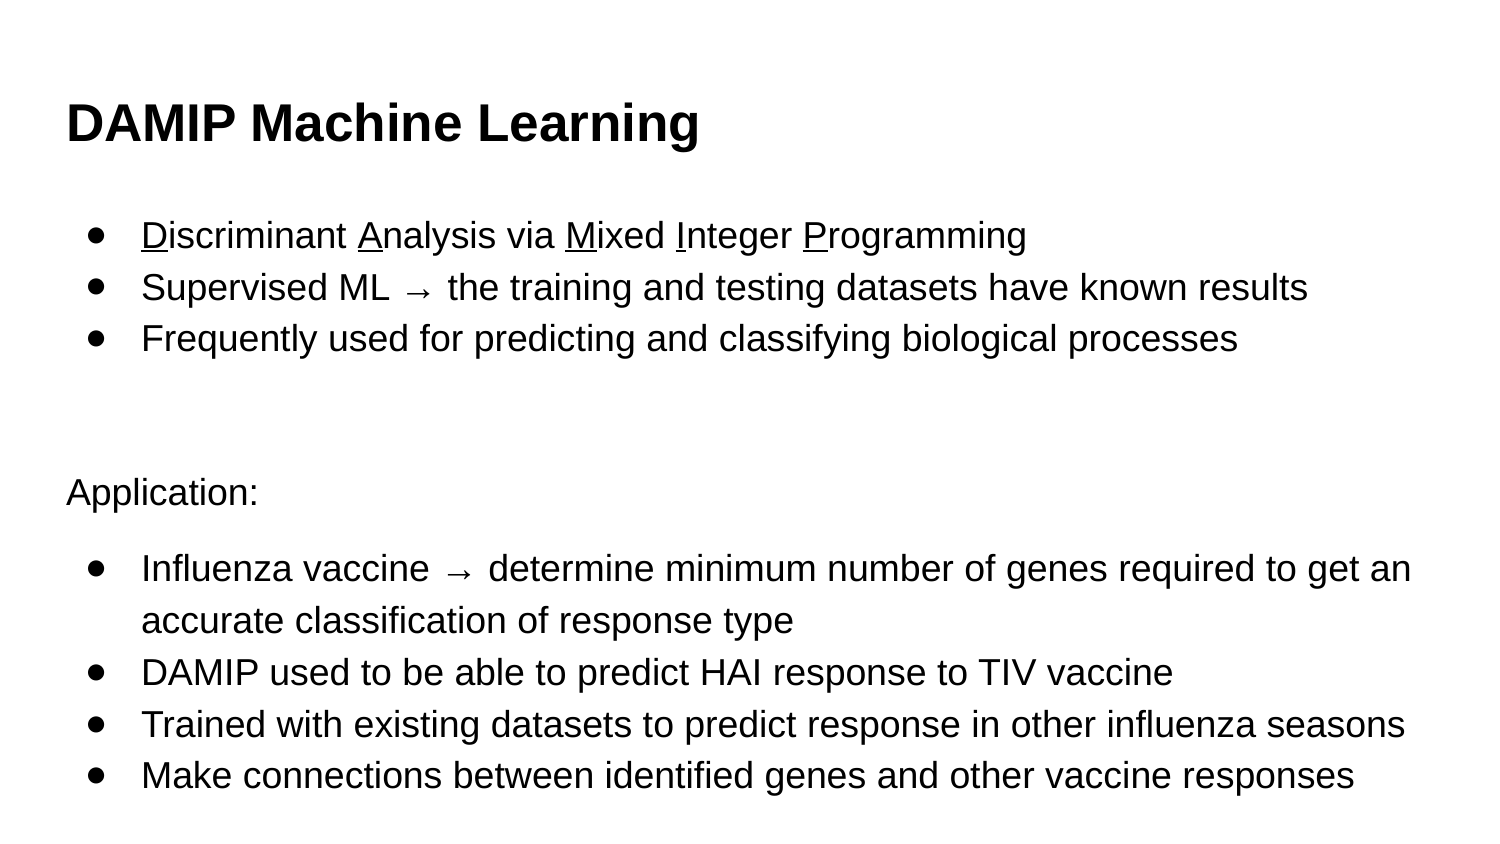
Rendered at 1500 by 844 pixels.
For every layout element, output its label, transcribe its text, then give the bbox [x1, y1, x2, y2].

title DAMIP Machine Learning [51, 72, 1449, 167]
list Discriminant Analysis via Mixed Integer Programming Supervised ML → the training and testing datasets have known results Frequently used for predicting and classifying biological processes Application: Influenza vaccine → determine minimum number of genes required to get an accurate classification of response type DAMIP used to be able to predict HAI response to TIV vaccine Trained with existing datasets to predict response in other influenza seasons Make connections between identified genes and other vaccine responses [51, 189, 1449, 828]
